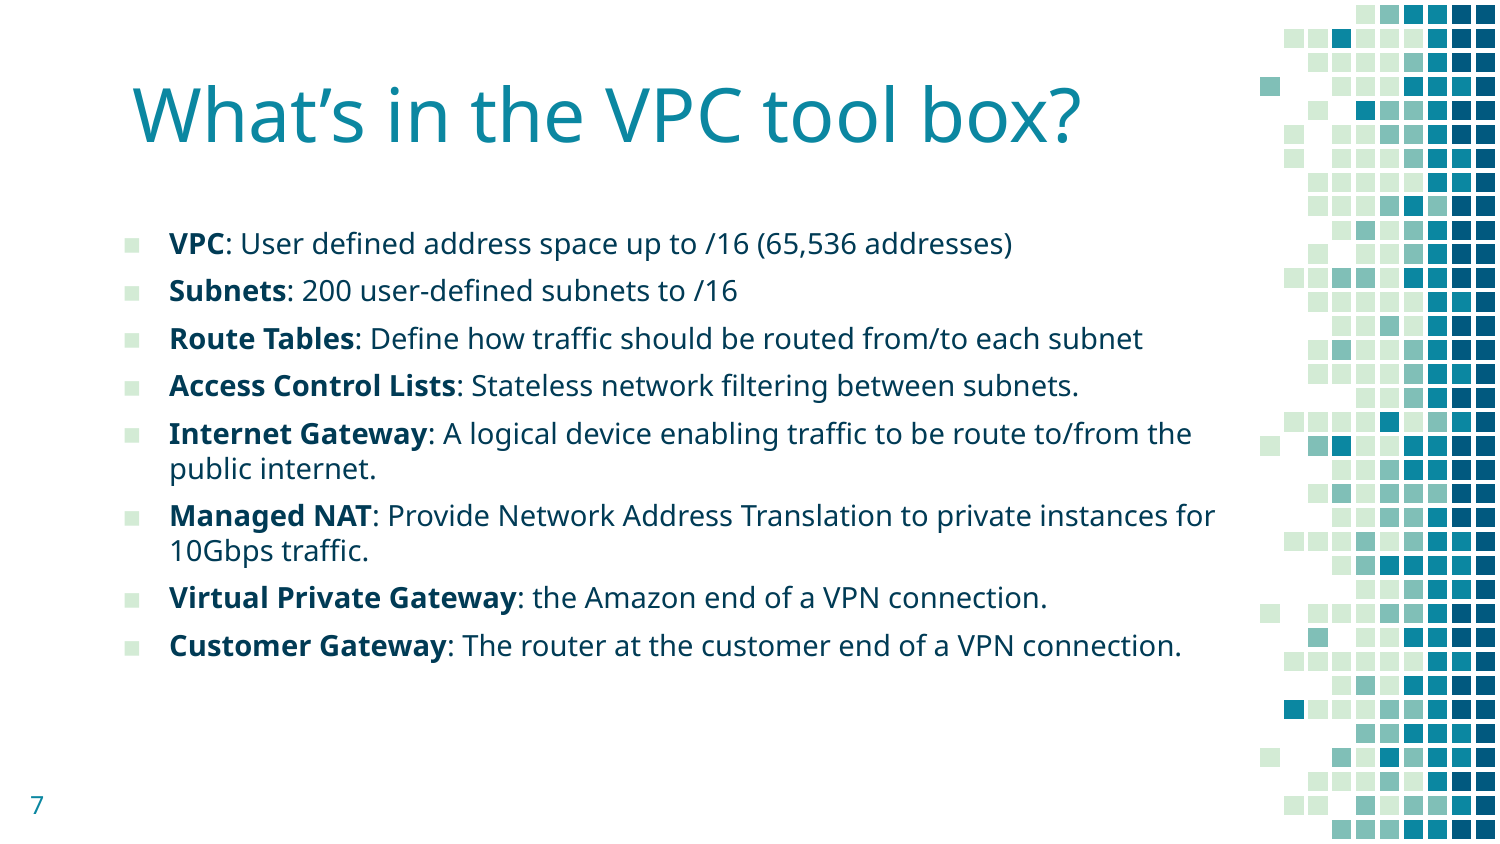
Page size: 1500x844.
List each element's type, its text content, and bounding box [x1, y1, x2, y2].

title What’s in the VPC tool box? [117, 31, 1227, 173]
slide_number 7 [15, 774, 105, 839]
list VPC: User defined address space up to /16 (65,536 addresses) Subnets: 200 user-defined subnets to /16 Route Tables: Define how traffic should be routed from/to each subnet Access Control Lists: Stateless network filtering between subnets. Internet Gateway: A logical device enabling traffic to be route to/from the public internet. Managed NAT: Provide Network Address Translation to private instances for 10Gbps traffic. Virtual Private Gateway: the Amazon end of a VPN connection. Customer Gateway: The router at the customer end of a VPN connection. [94, 210, 1251, 755]
